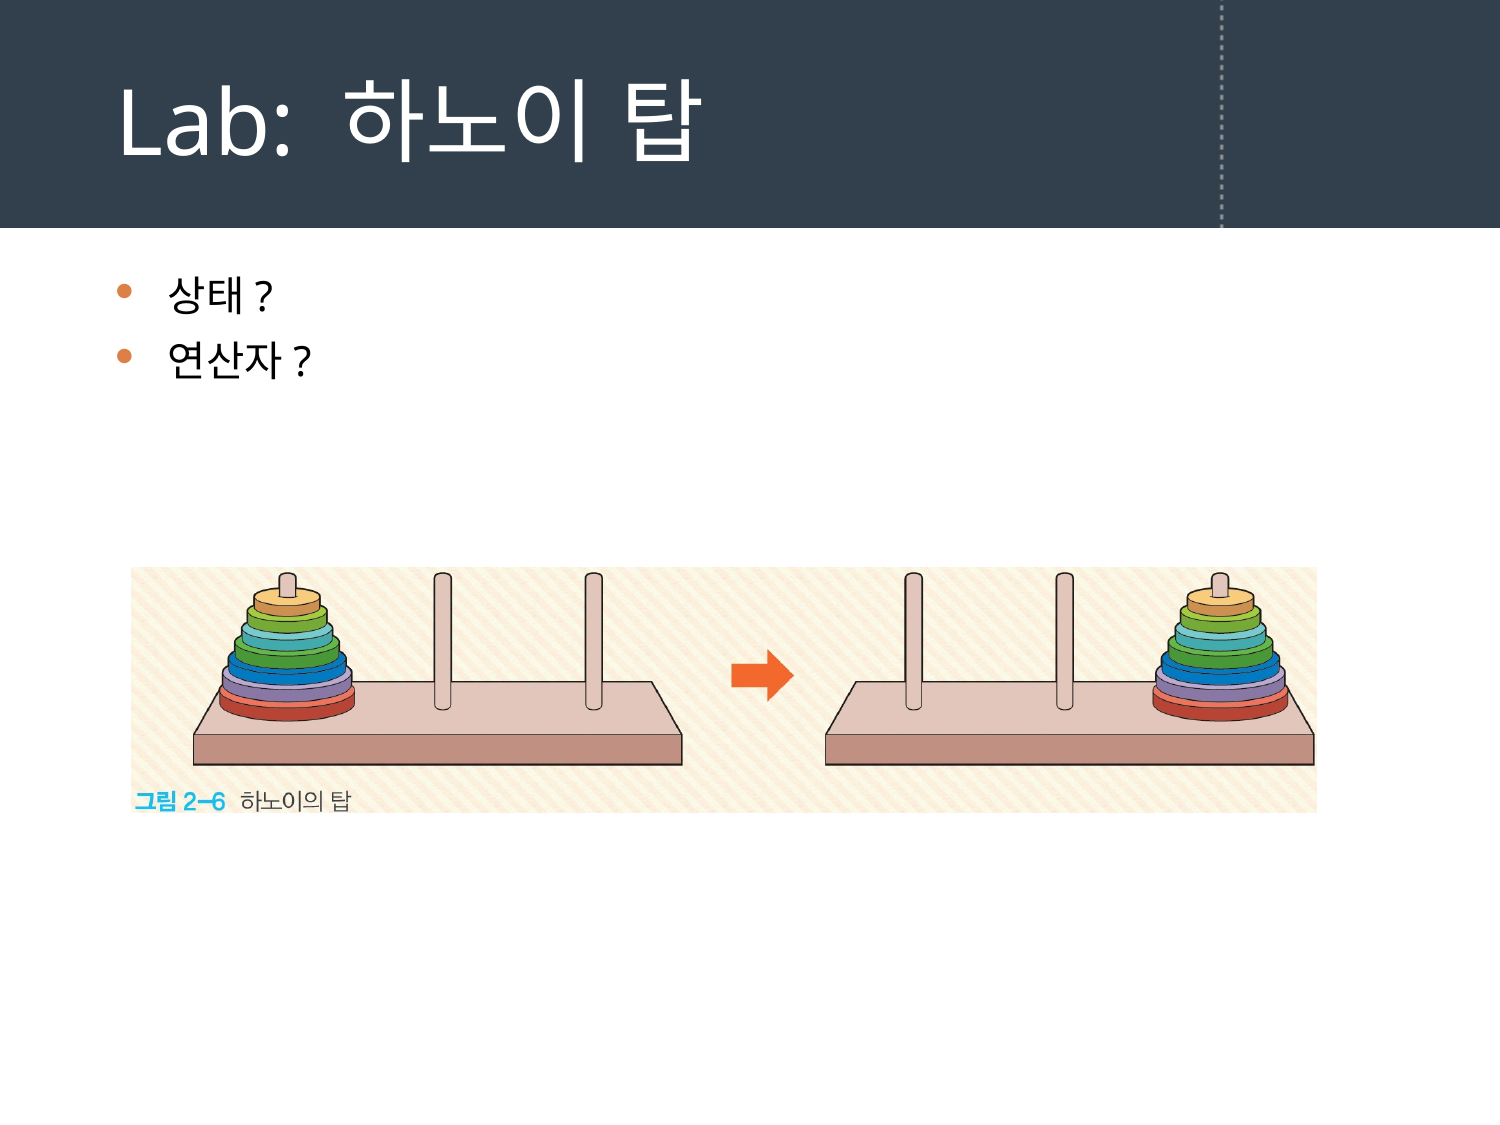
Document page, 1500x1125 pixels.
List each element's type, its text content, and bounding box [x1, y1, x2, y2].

picture [130, 566, 1317, 814]
picture [0, 0, 1500, 228]
list 상태? 연산자? [100, 262, 1438, 1000]
title Lab: 하노이 탑 [100, 37, 1438, 200]
